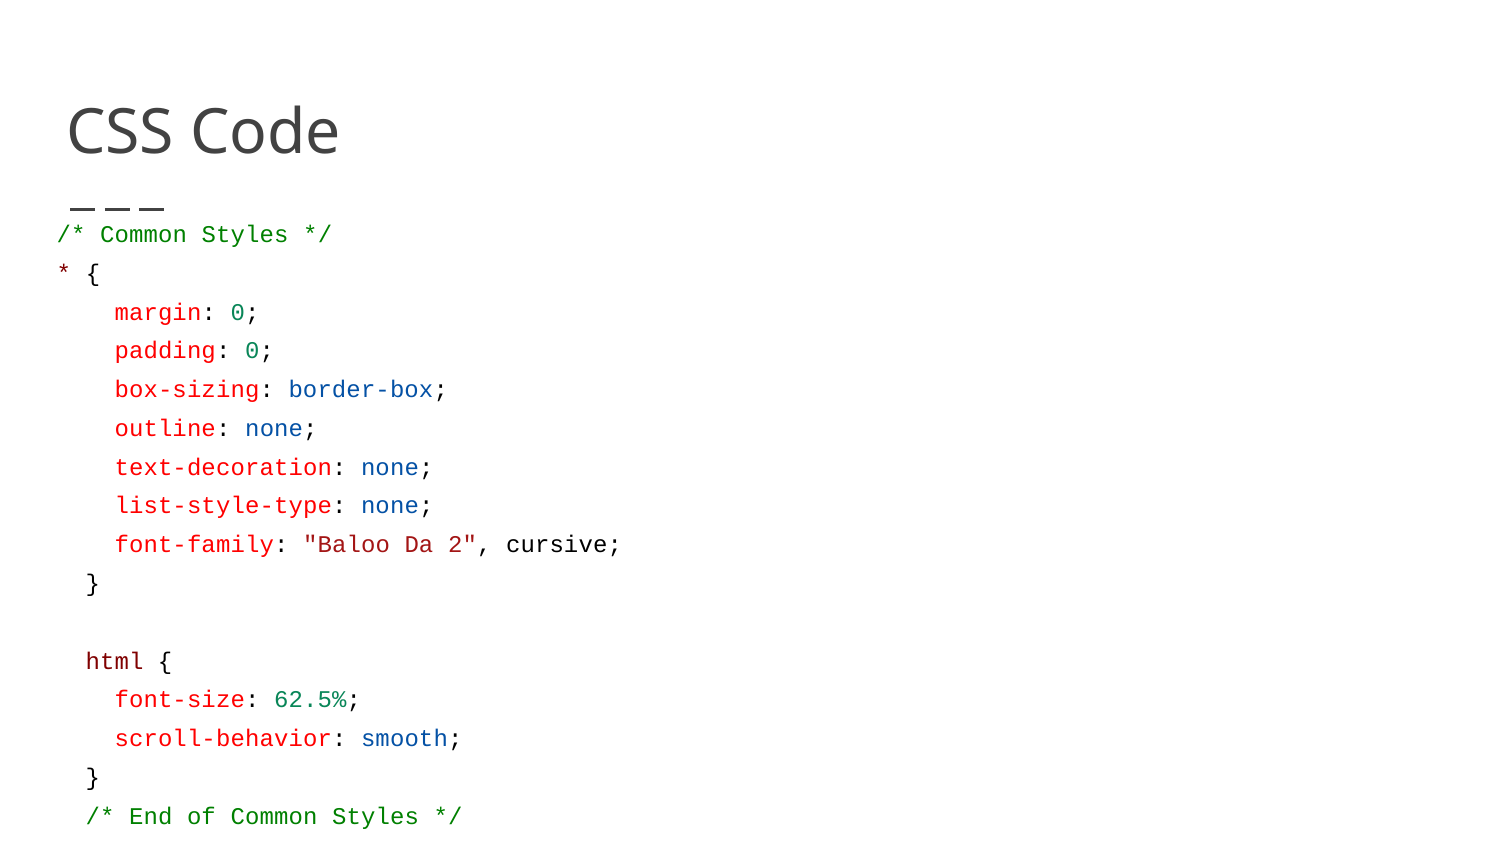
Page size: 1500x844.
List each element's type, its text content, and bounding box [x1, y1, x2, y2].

list /* Common Styles */ * { margin: 0; padding: 0; box-sizing: border-box; outline: none; text-decoration: none; list-style-type: none; font-family: "Baloo Da 2", cursive; } html { font-size: 62.5%; scroll-behavior: smooth; } /* End of Common Styles */ [41, 193, 1440, 836]
title CSS Code [51, 61, 1449, 182]
